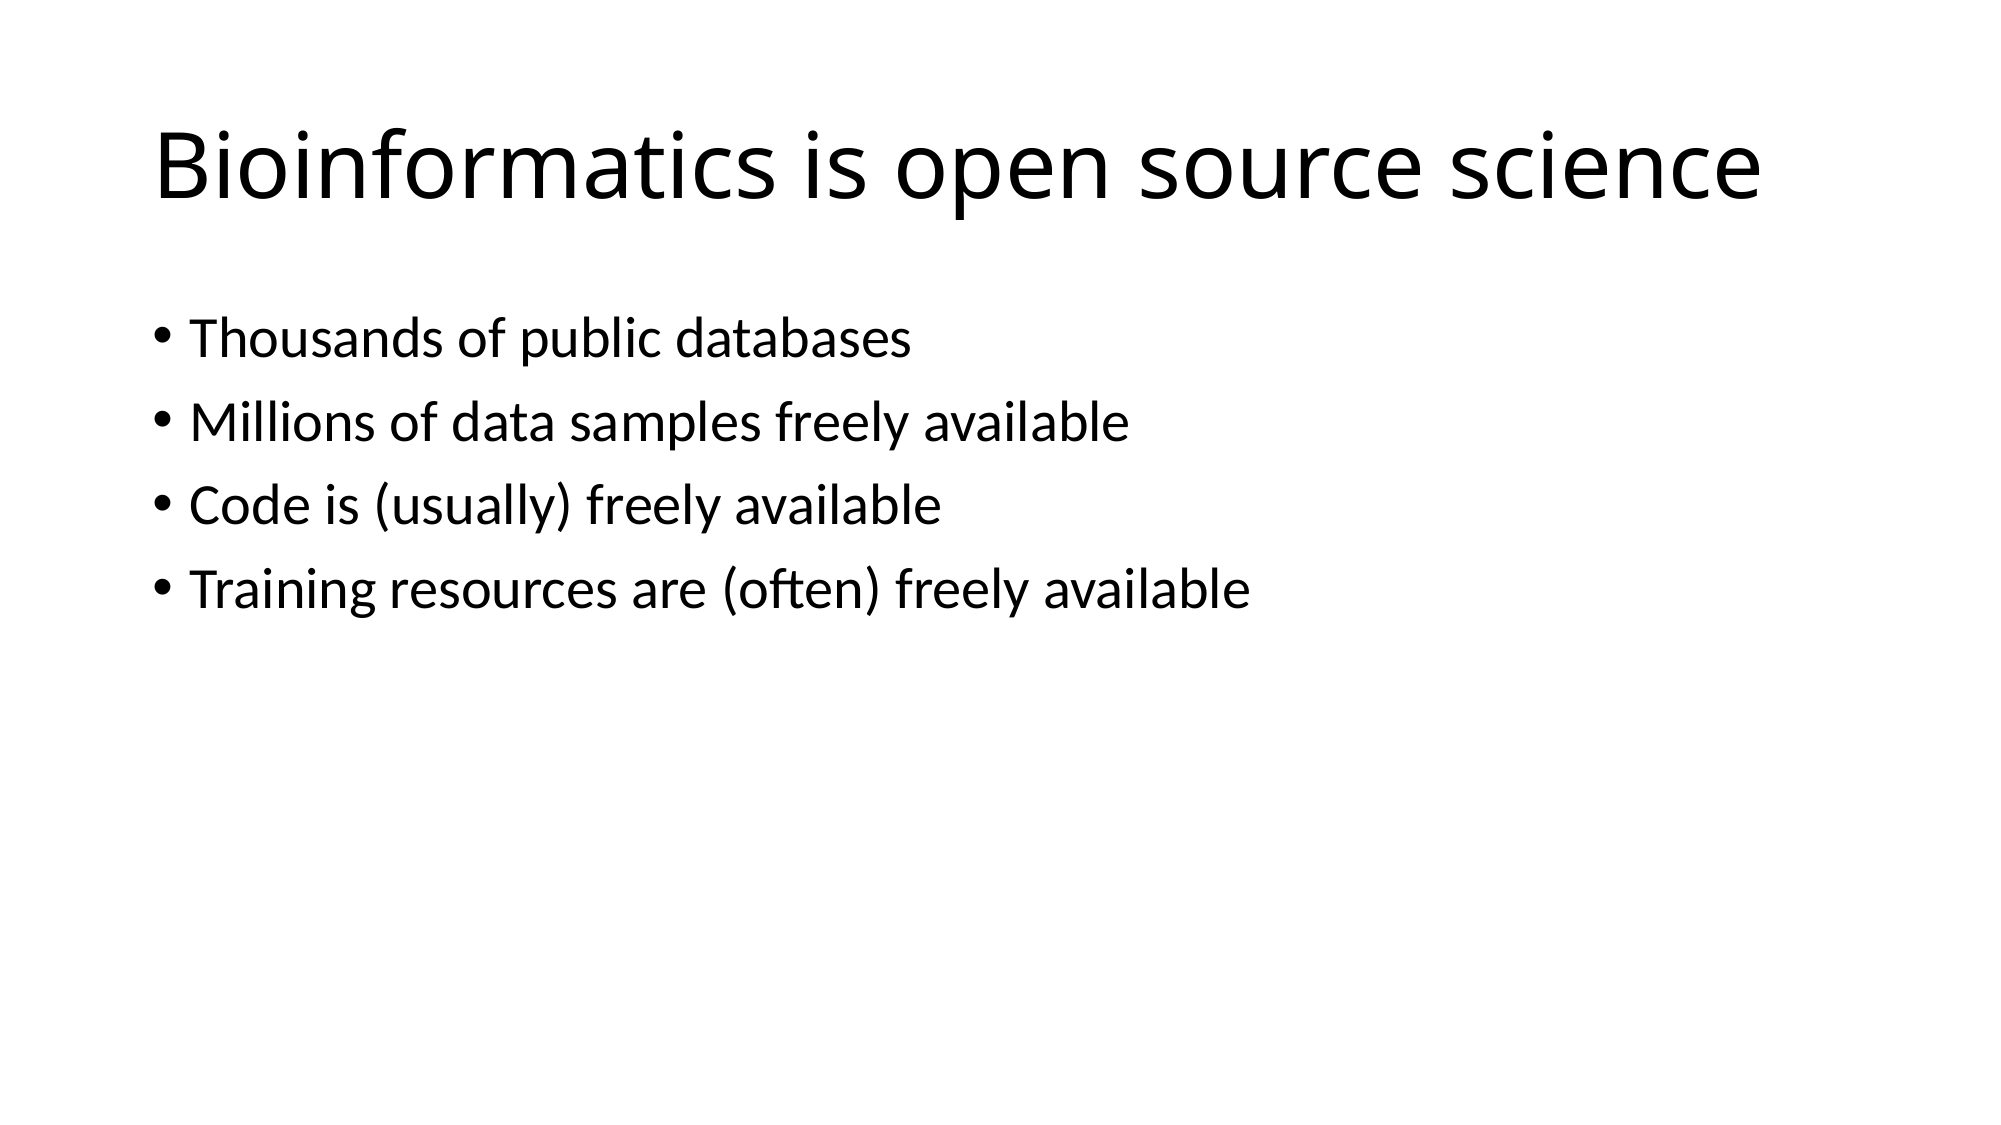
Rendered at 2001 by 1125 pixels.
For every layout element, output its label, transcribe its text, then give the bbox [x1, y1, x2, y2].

list Thousands of public databases Millions of data samples freely available Code is (usually) freely available Training resources are (often) freely available [137, 299, 1863, 1014]
title Bioinformatics is open source science [137, 59, 1863, 278]
